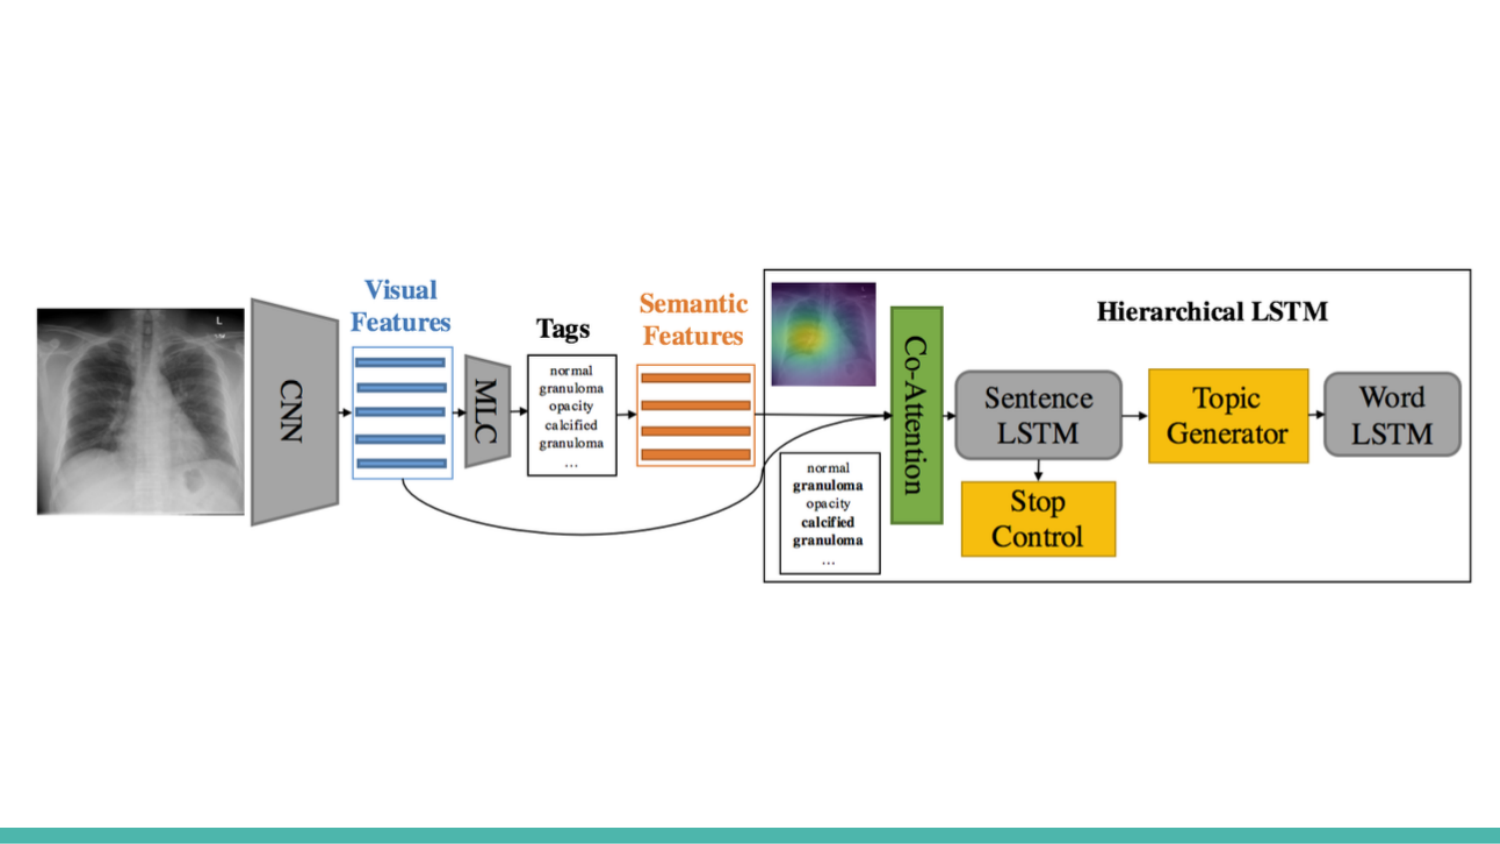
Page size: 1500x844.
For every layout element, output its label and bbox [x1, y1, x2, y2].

picture [0, 260, 1500, 607]
